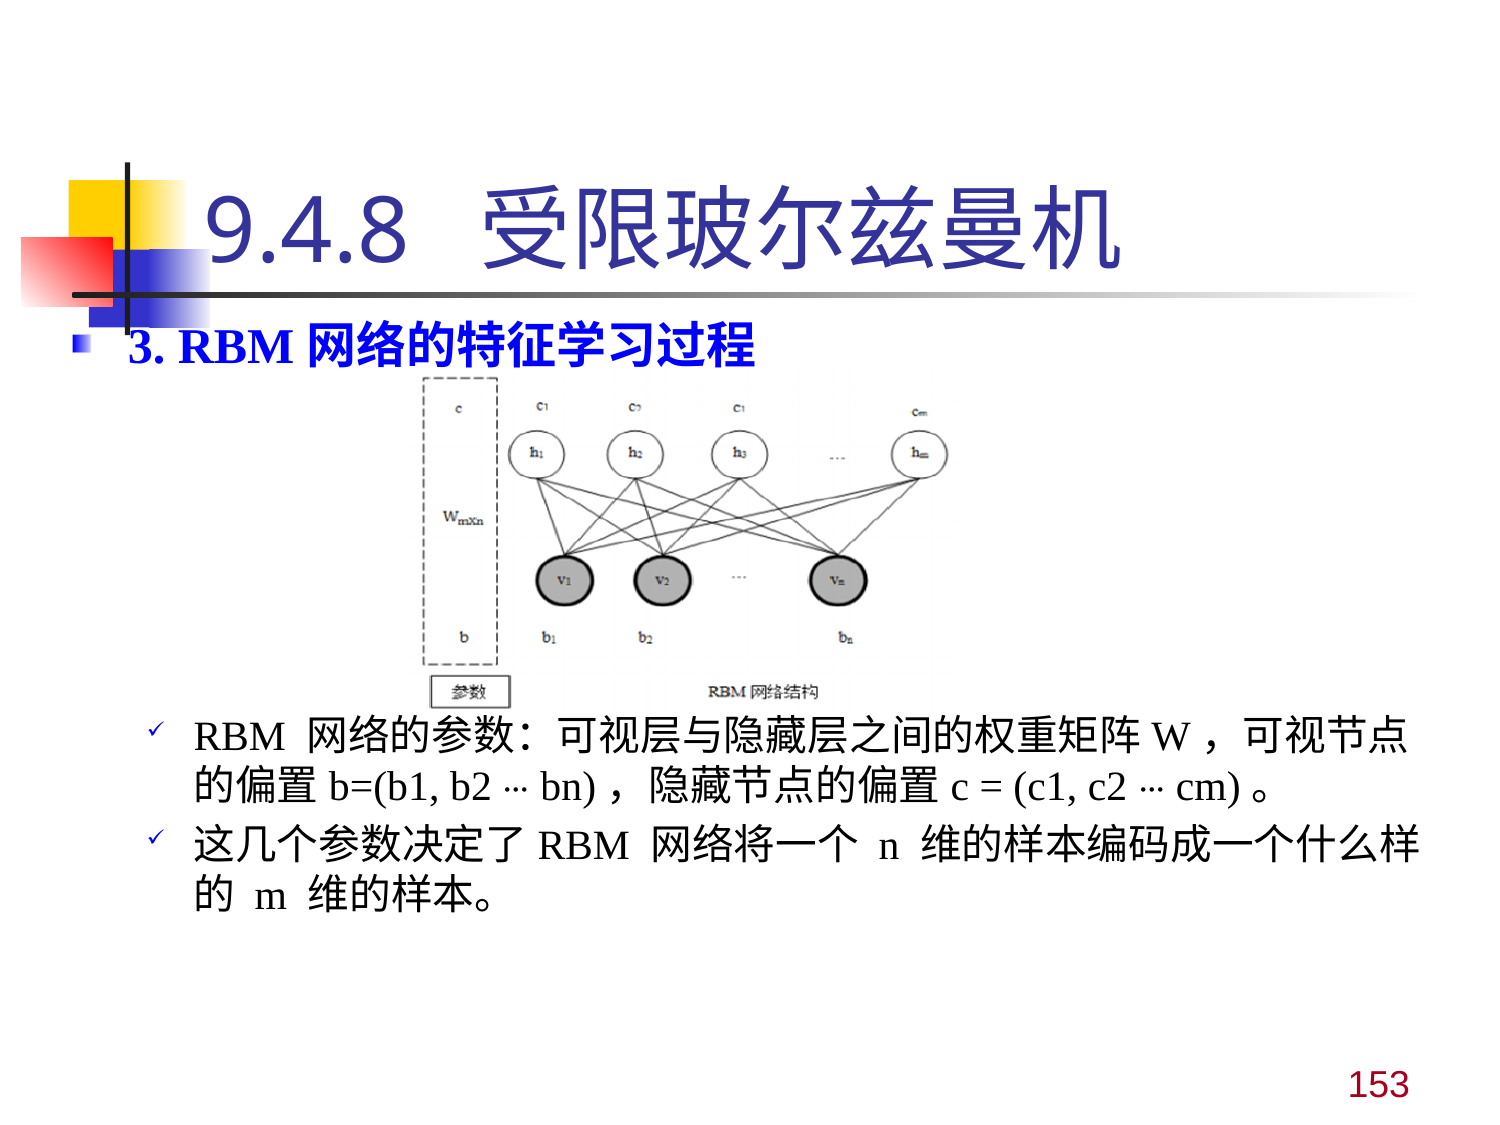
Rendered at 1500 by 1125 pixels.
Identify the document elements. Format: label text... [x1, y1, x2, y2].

picture [408, 368, 957, 715]
slide_number 153 [1112, 1037, 1426, 1113]
title 9.4.8 受限玻尔兹曼机 [188, 101, 1468, 289]
list 3. RBM网络的特征学习过程 RBM 网络的参数：可视层与隐藏层之间的权重矩阵W，可视节点的偏置b=(b1, b2 ⋯ bn)，隐藏节点的偏置c = (c1, c2 ⋯ cm)。 这几个参数决定了RBM 网络将一个 n 维的样本编码成一个什么样的 m 维的样本。 [56, 306, 1446, 1013]
picture [71, 333, 93, 355]
